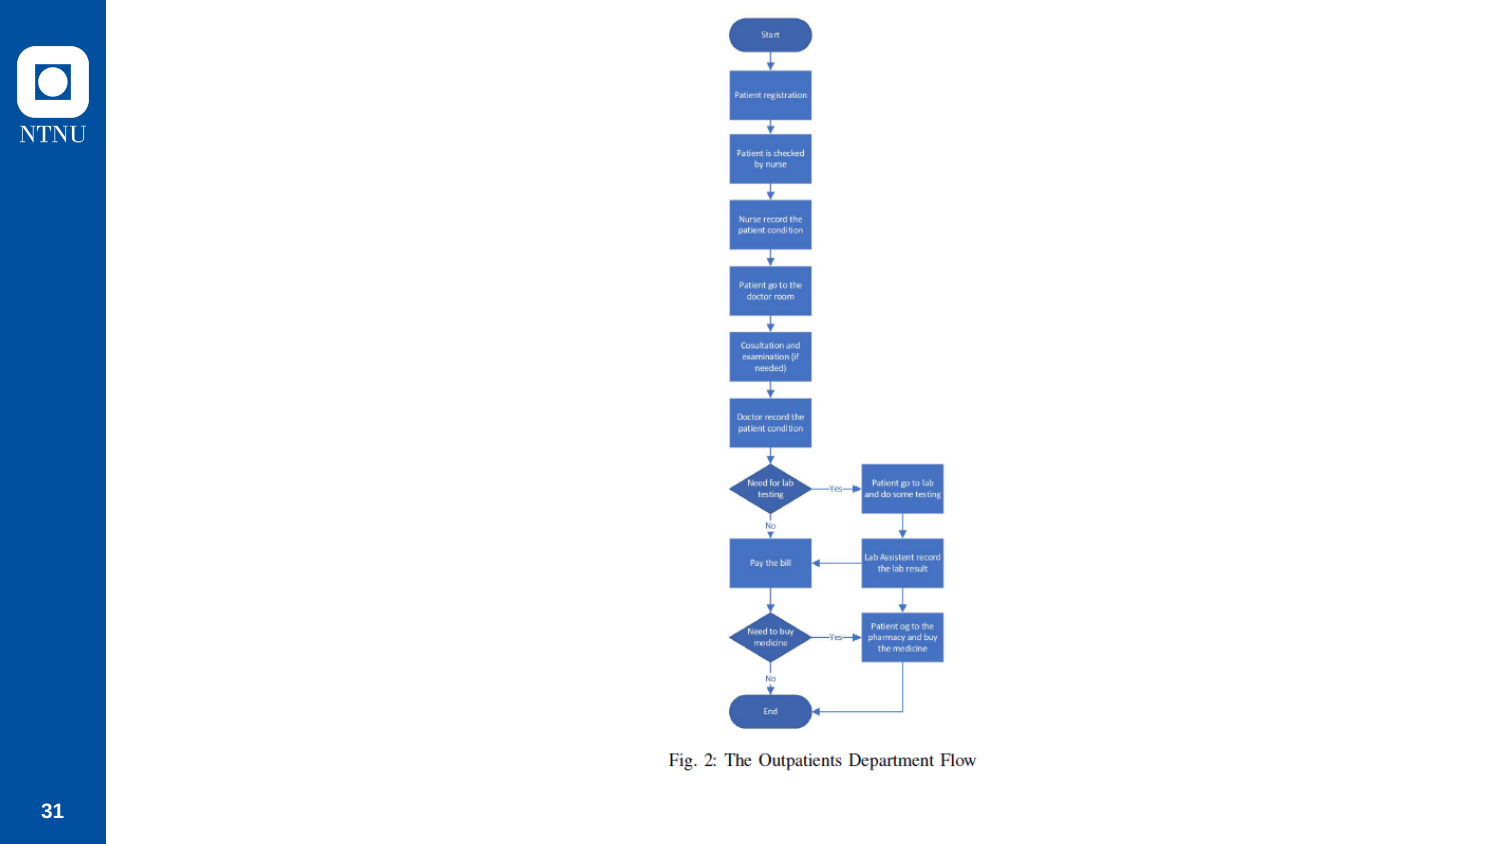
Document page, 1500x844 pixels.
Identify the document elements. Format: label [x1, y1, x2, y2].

picture [596, 8, 1010, 782]
picture [0, 0, 106, 844]
